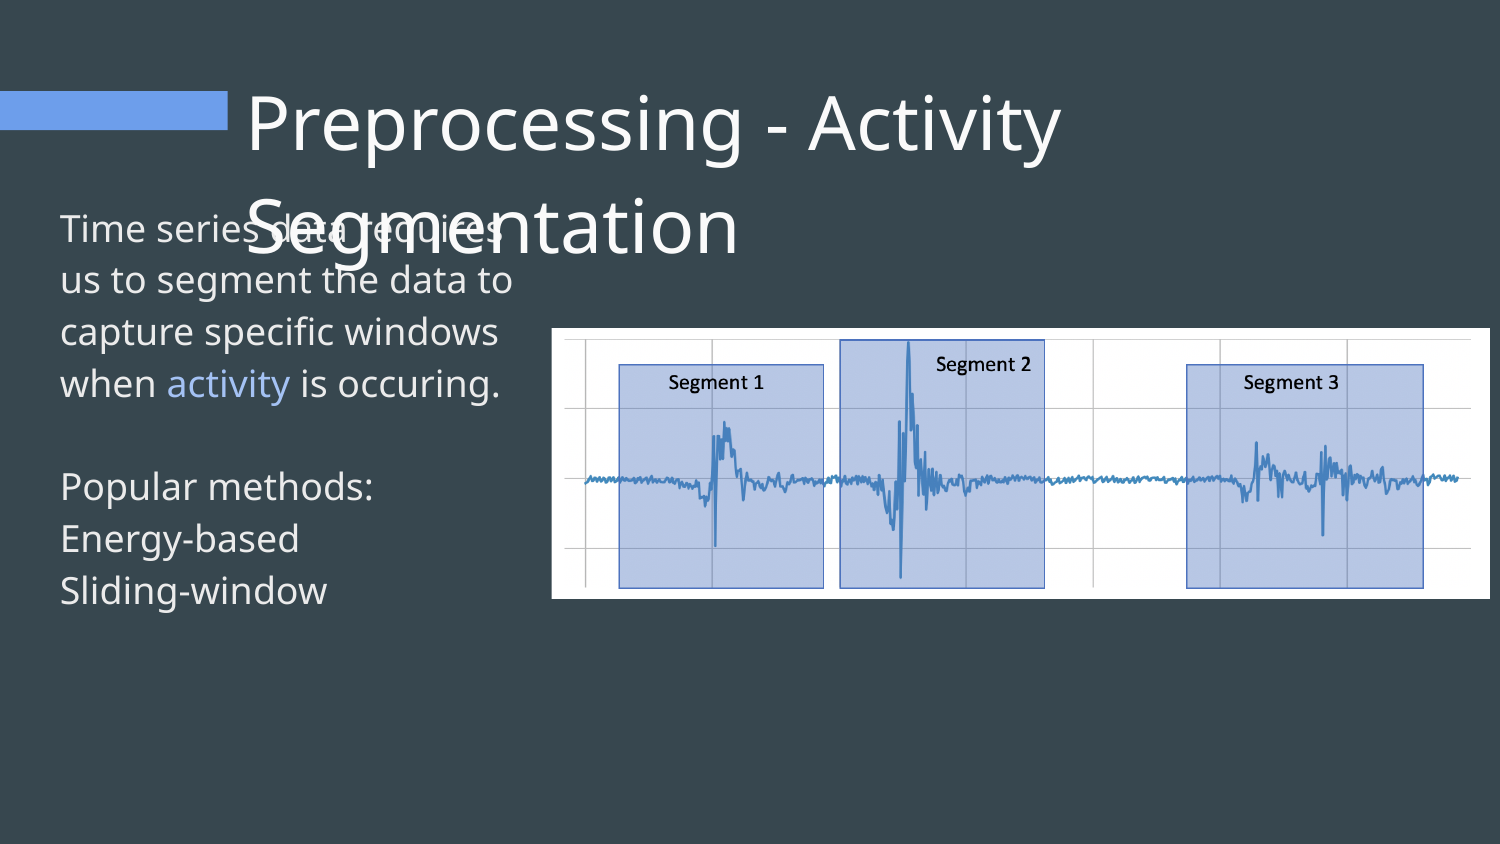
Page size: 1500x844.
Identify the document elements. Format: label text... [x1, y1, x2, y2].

picture [551, 327, 1490, 599]
title Preprocessing - Activity Segmentation [230, 46, 1423, 130]
subtitle Time series data requires us to segment the data to capture specific windows when activity is occuring. Popular methods: Energy-based Sliding-window [44, 183, 552, 744]
